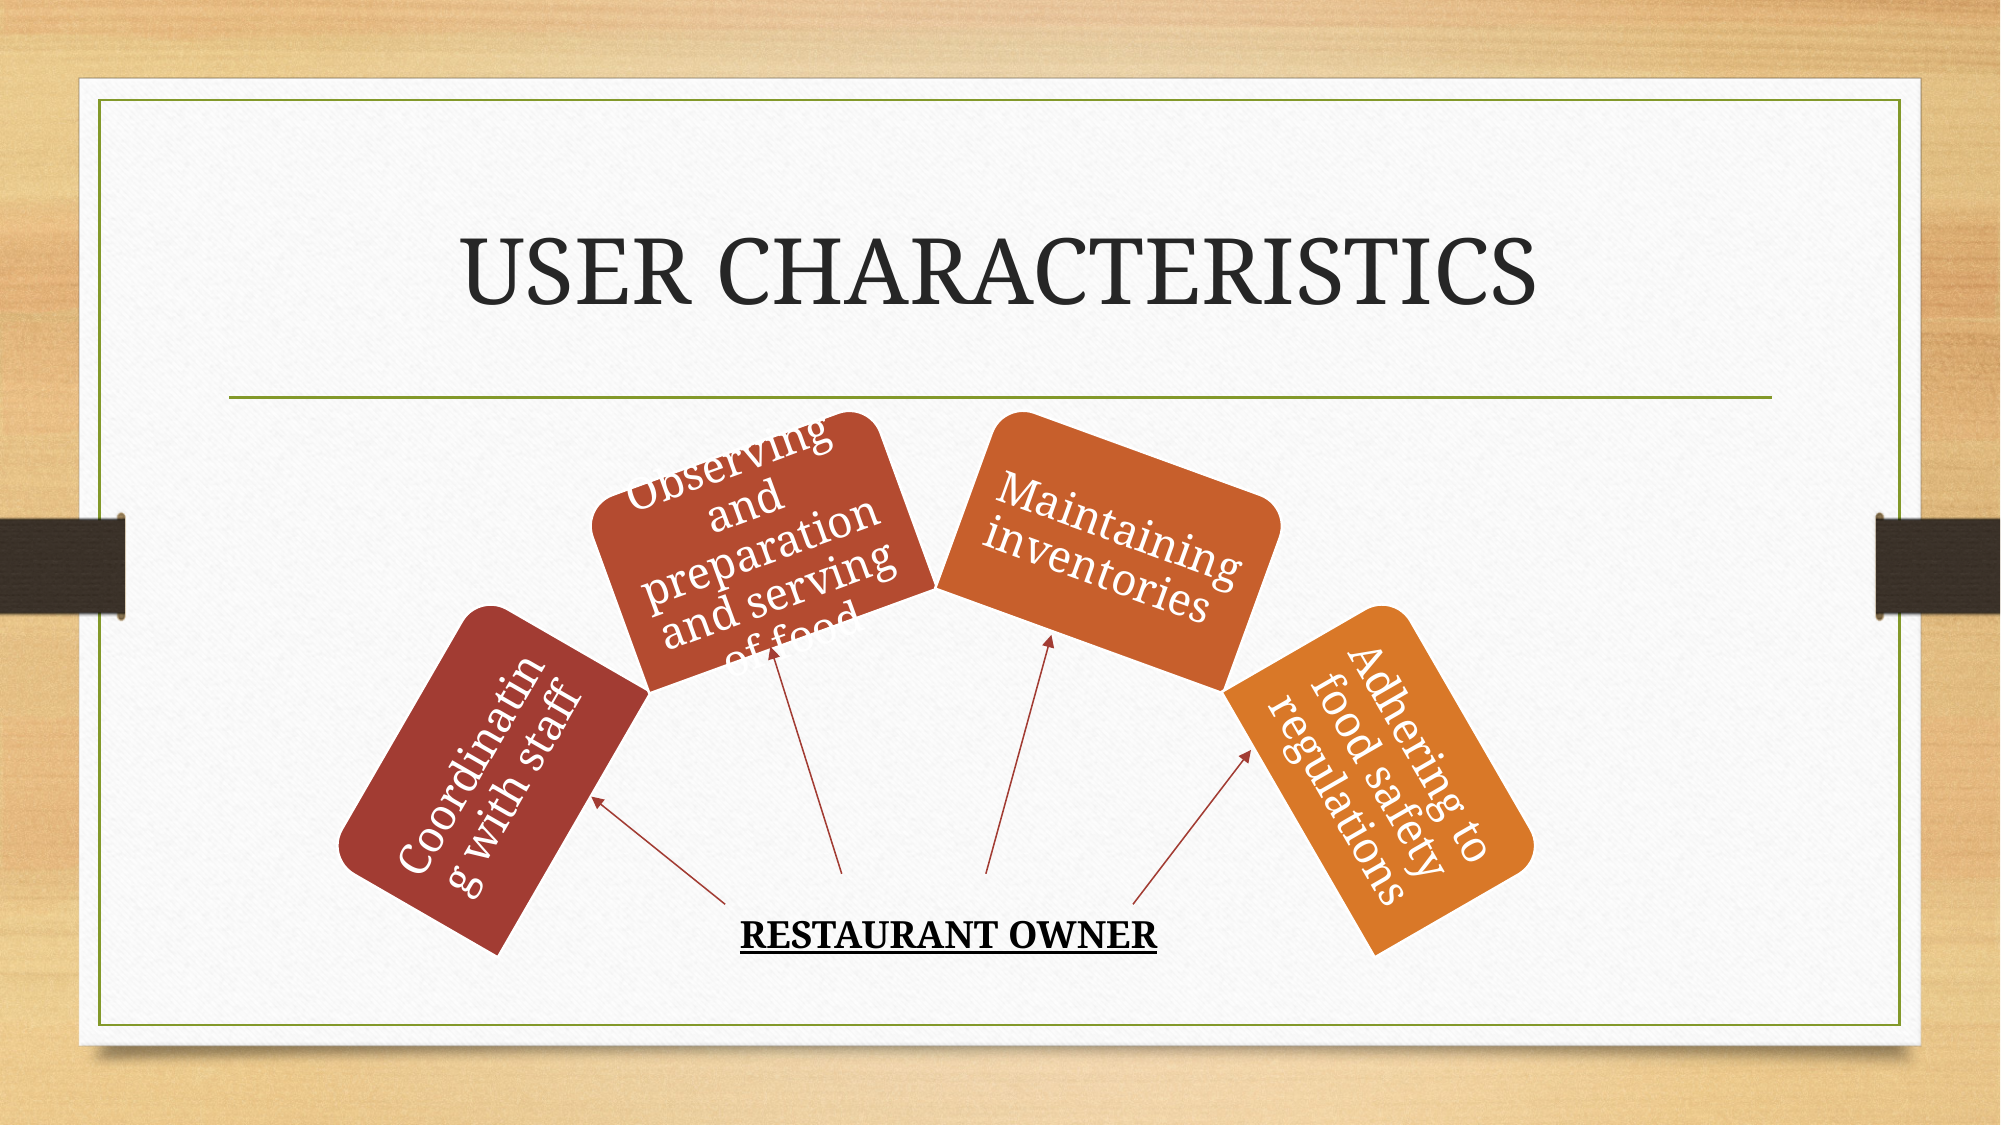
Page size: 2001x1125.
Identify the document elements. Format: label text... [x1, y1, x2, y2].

title USER CHARACTERISTICS [212, 161, 1788, 375]
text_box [1132, 749, 1252, 905]
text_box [770, 646, 842, 874]
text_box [590, 796, 726, 905]
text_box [985, 634, 1052, 874]
picture [0, 0, 2001, 1125]
text_box RESTAURANT OWNER [725, 903, 1173, 963]
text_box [334, 436, 1539, 886]
